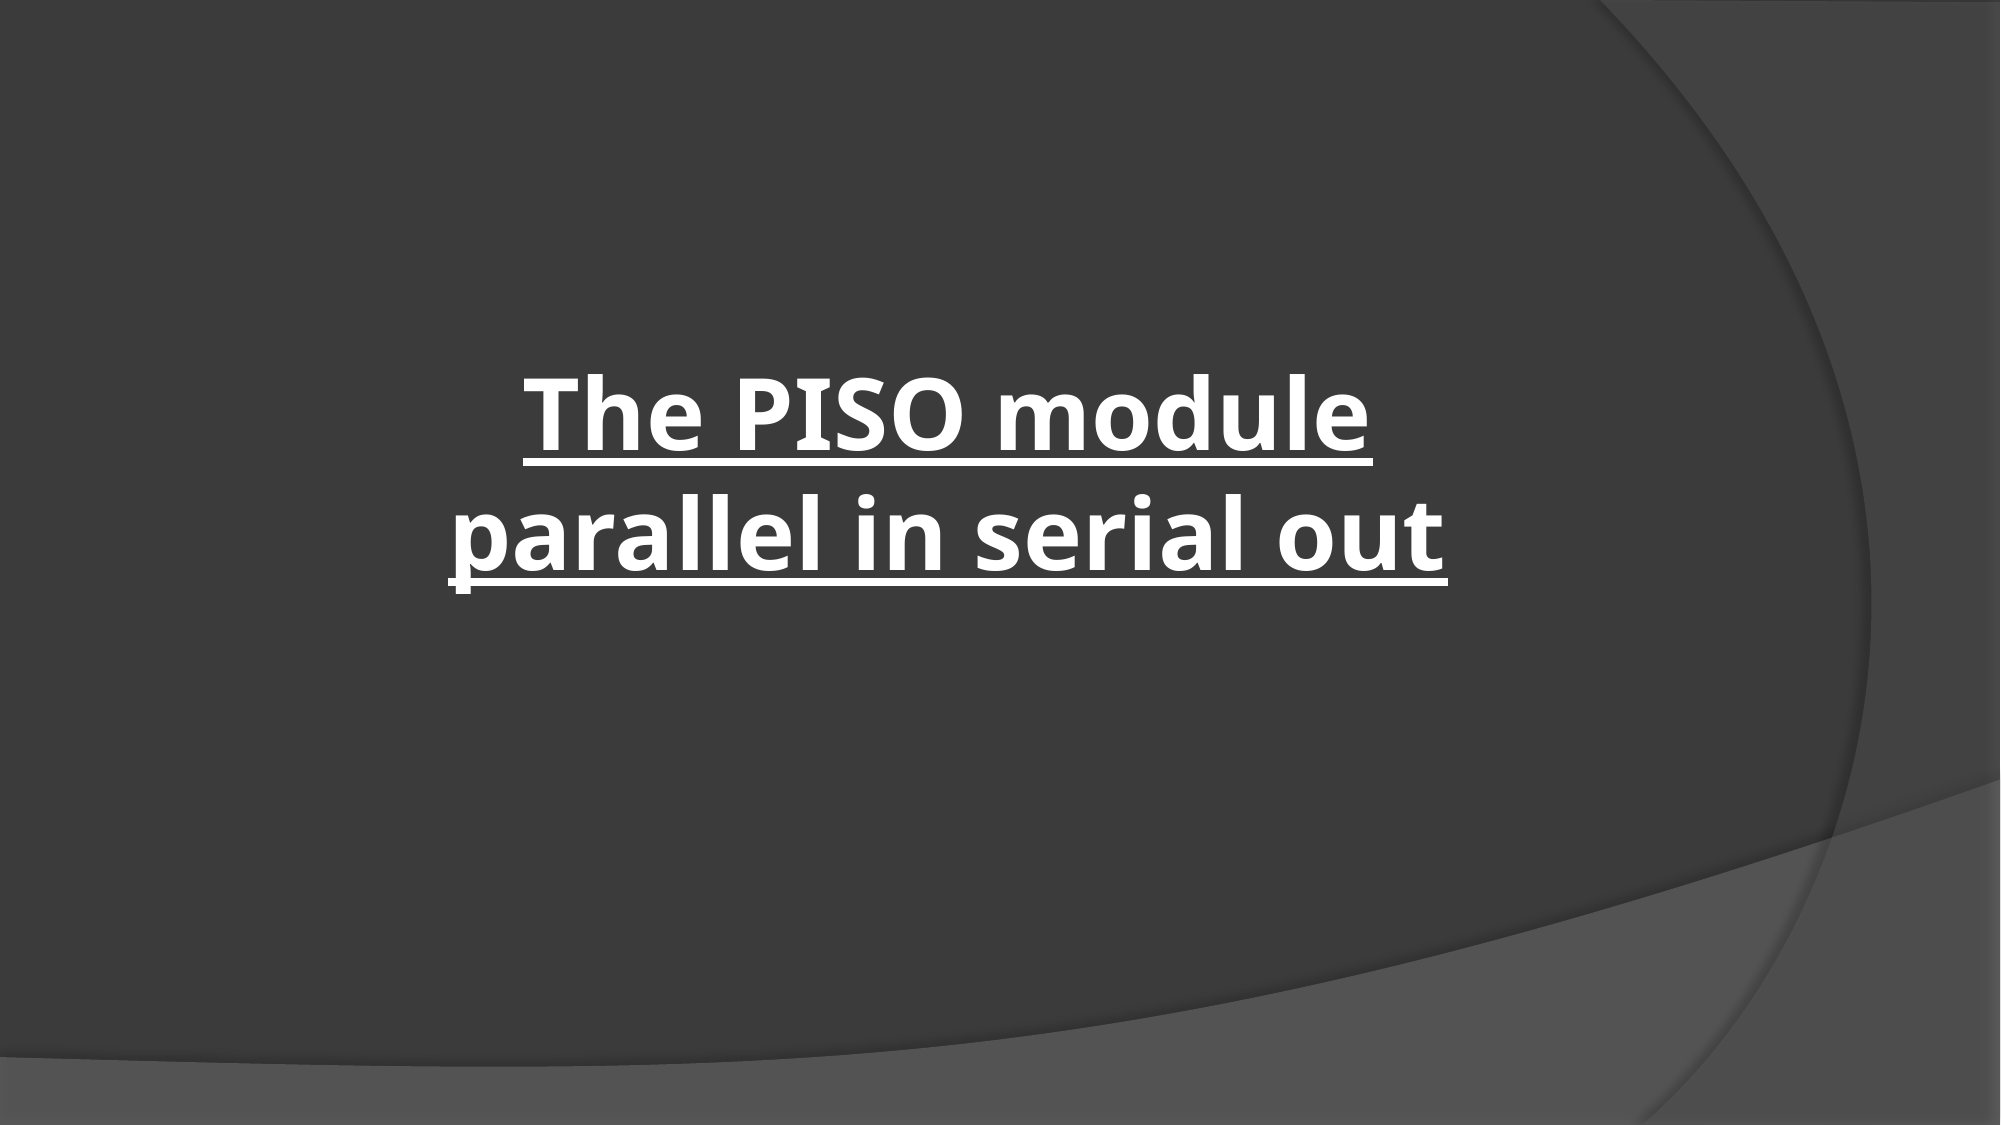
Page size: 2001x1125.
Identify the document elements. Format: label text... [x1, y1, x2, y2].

title The PISO module parallel in serial out [85, 362, 1811, 580]
